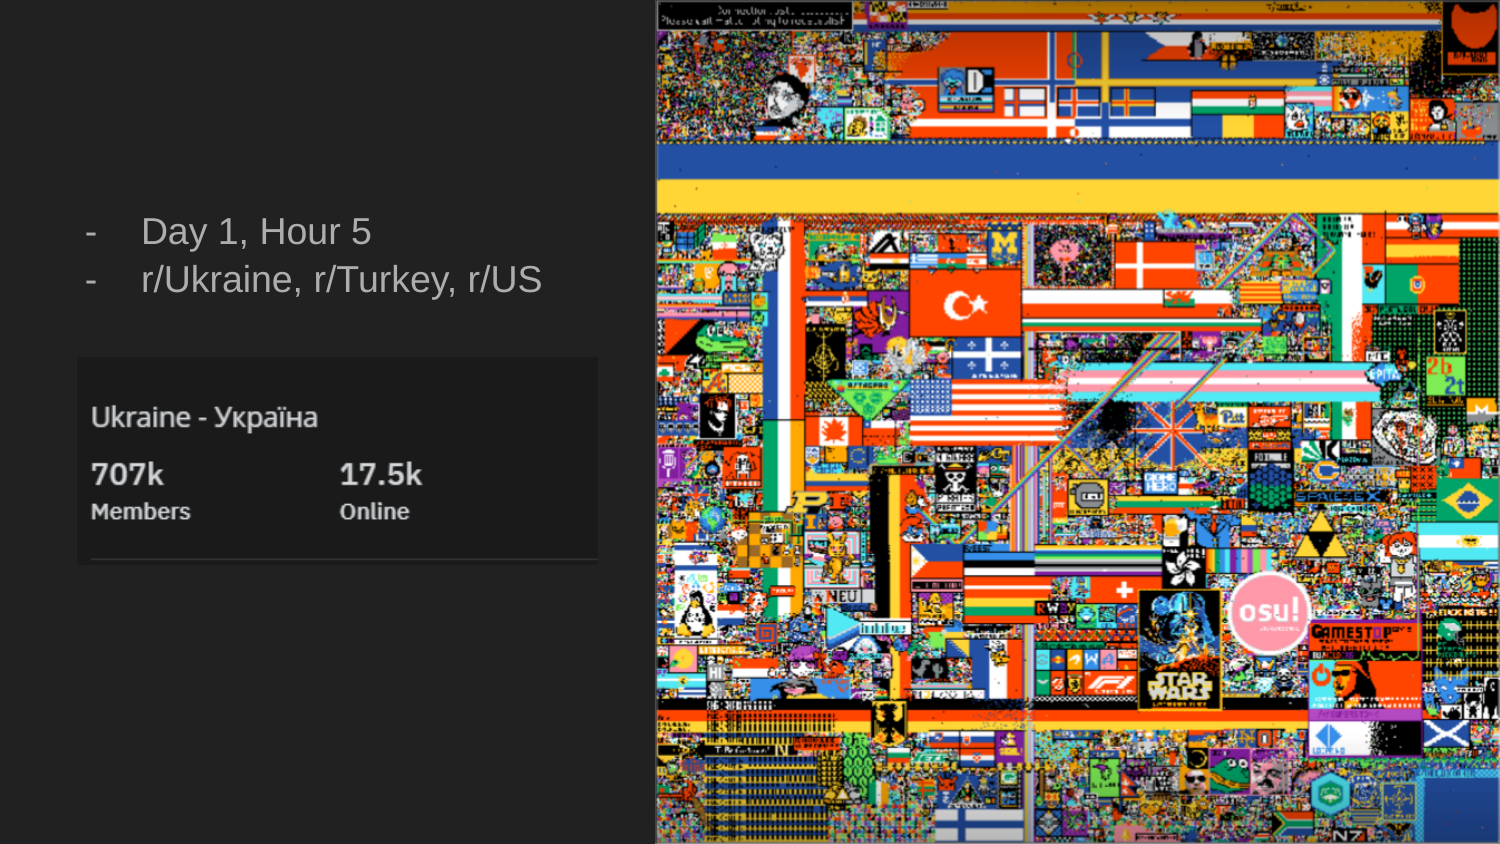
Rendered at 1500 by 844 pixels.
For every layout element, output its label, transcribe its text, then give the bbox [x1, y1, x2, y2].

picture [77, 356, 598, 566]
list Day 1, Hour 5 r/Ukraine, r/Turkey, r/US [51, 189, 648, 750]
picture [654, 0, 1500, 844]
